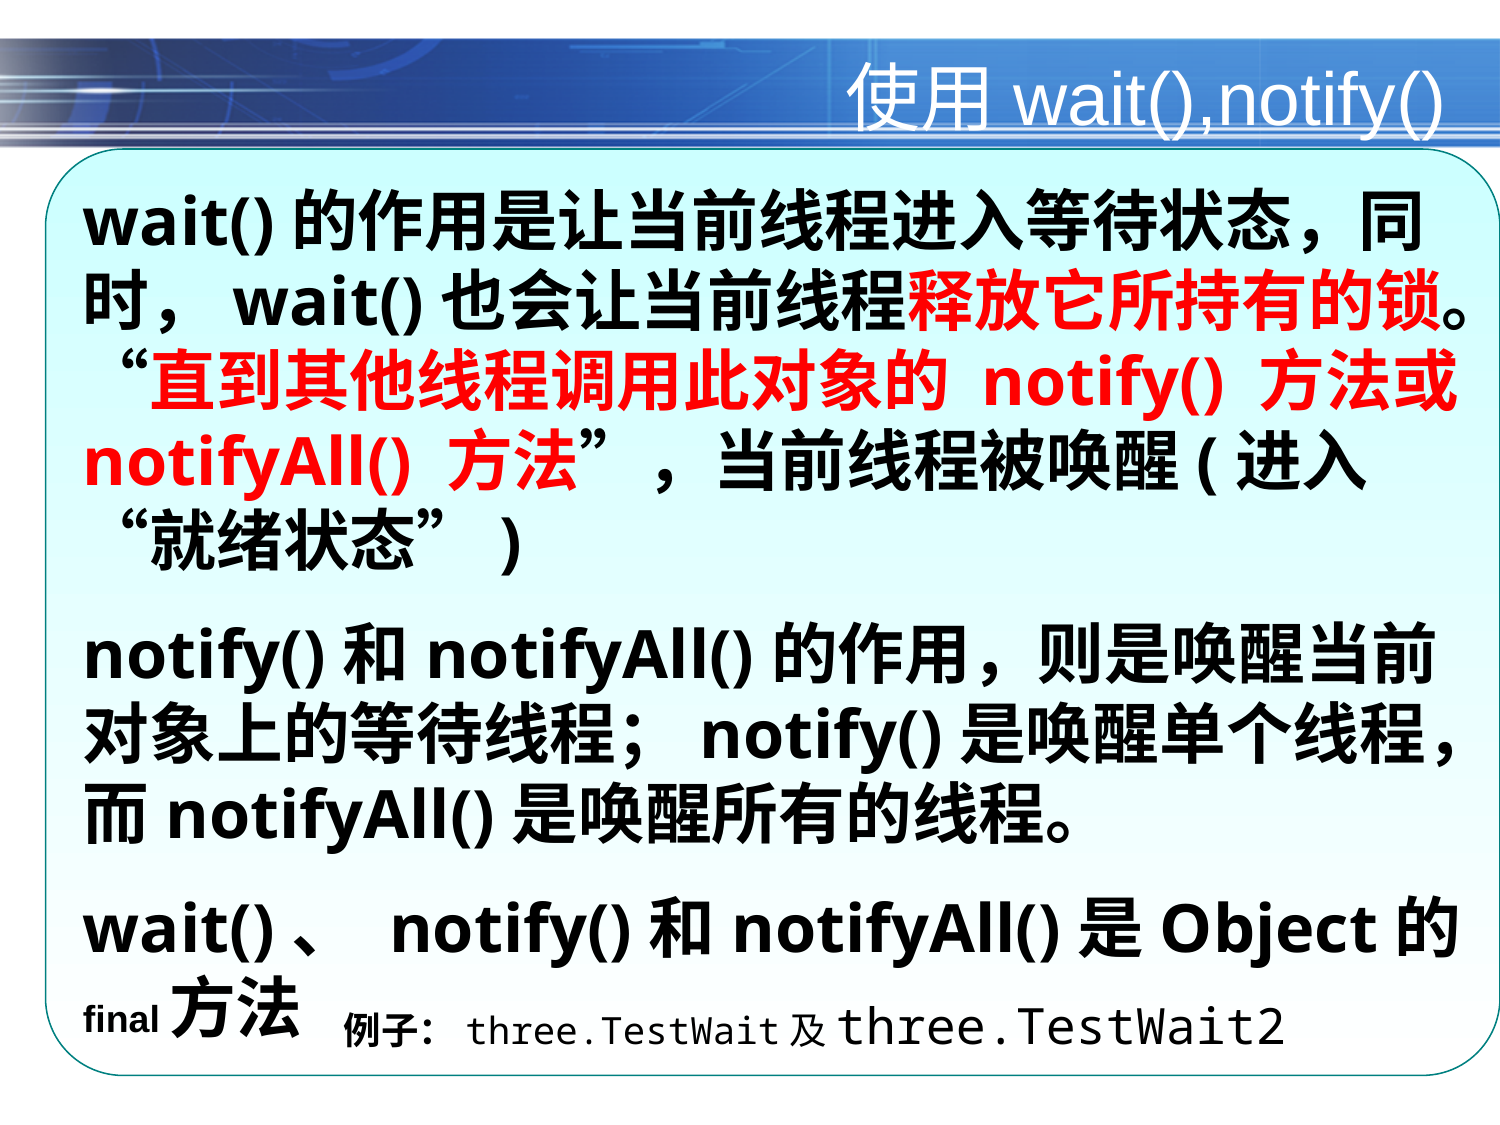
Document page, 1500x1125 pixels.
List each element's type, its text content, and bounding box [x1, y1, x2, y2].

text_box 例子：three.TestWait及three.TestWait2 [277, 987, 1353, 1123]
title 使用wait(),notify() [269, 42, 1483, 136]
text_box wait()的作用是让当前线程进入等待状态，同时，wait()也会让当前线程释放它所持有的锁。“直到其他线程调用此对象的 notify() 方法或 notifyAll() 方法”，当前线程被唤醒(进入“就绪状态”) notify()和notifyAll()的作用，则是唤醒当前对象上的等待线程；notify()是唤醒单个线程，而notifyAll()是唤醒所有的线程。 wait()、 notify()和notifyAll()是Object的final方法 [45, 148, 1500, 1076]
